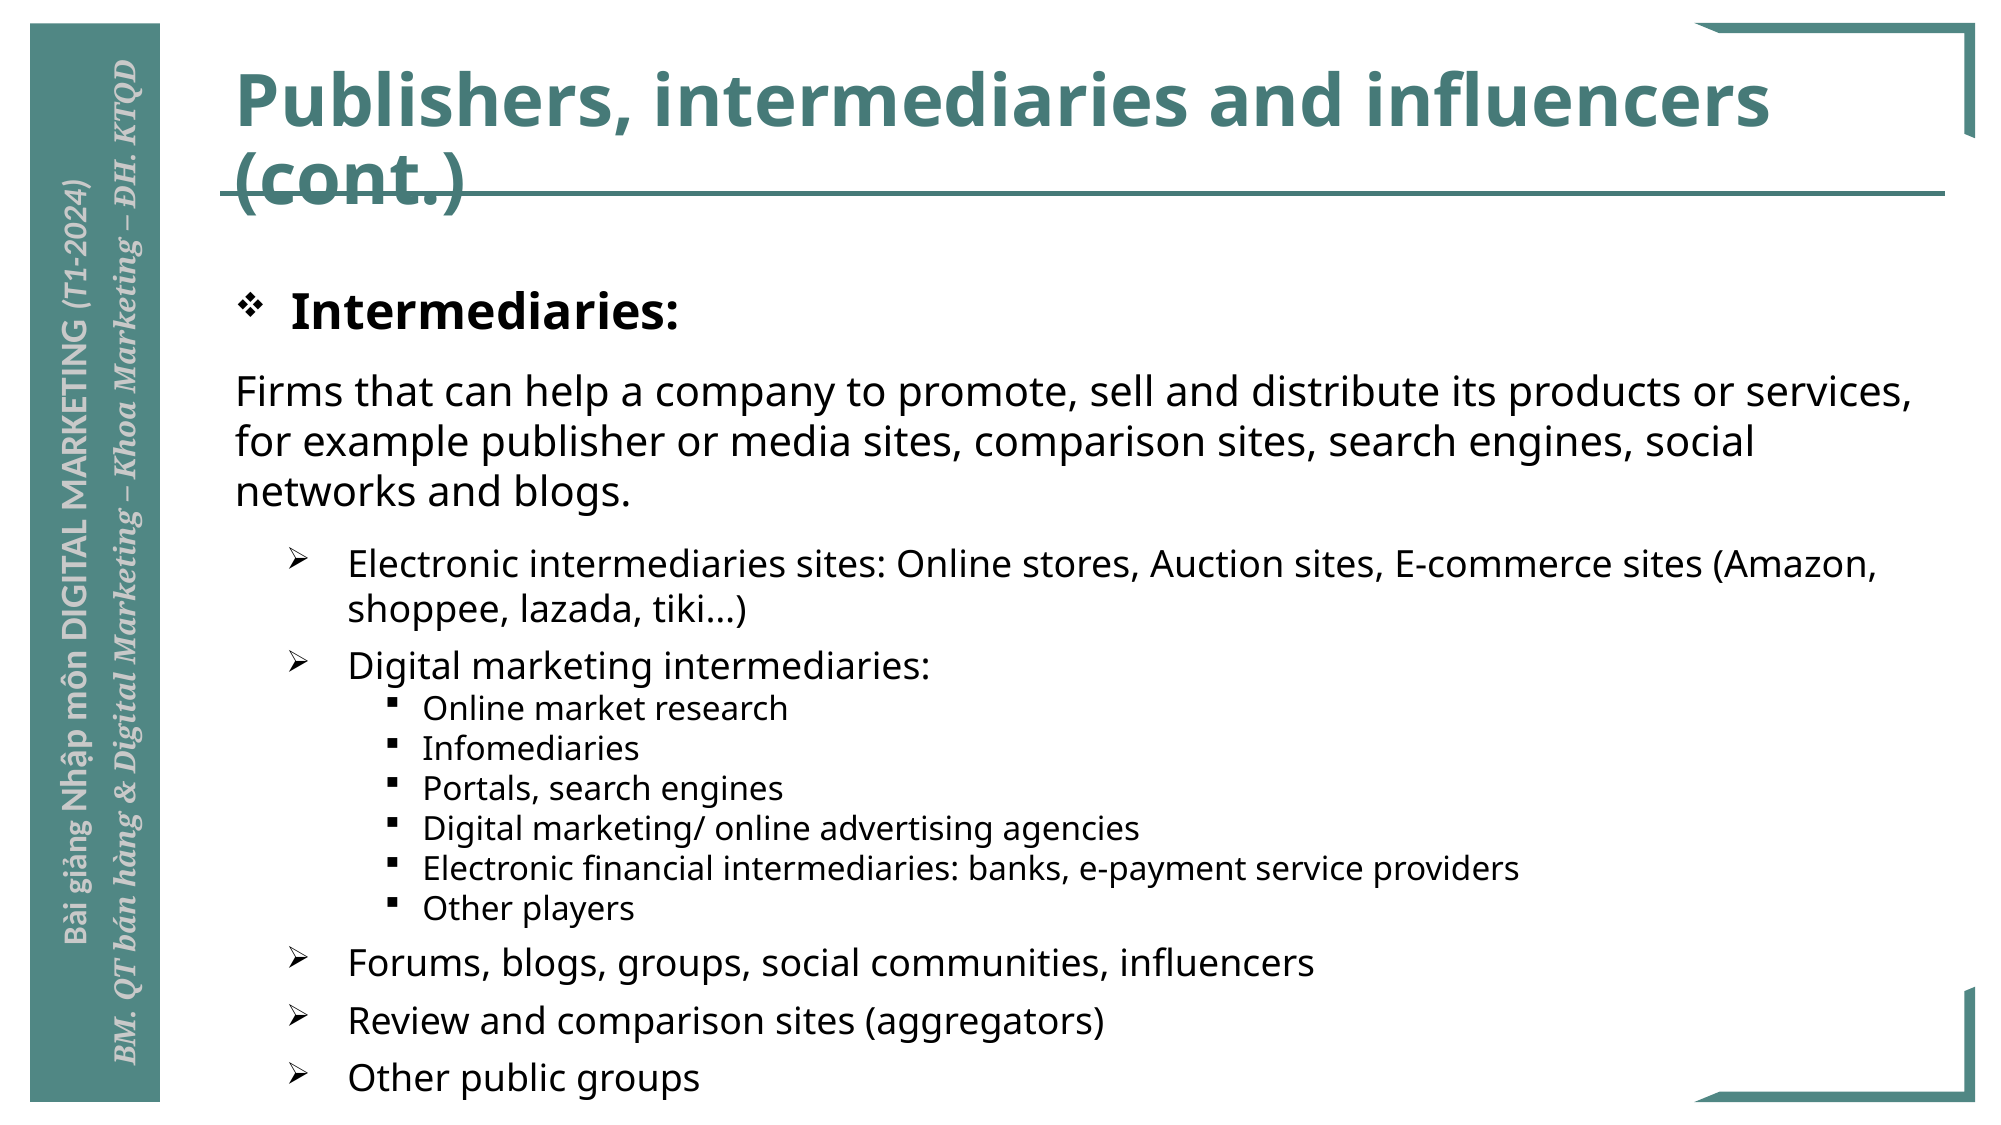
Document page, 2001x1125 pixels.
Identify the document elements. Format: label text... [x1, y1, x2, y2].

title Publishers, intermediaries and influencers (cont.) [220, 55, 1946, 229]
list Intermediaries: Firms that can help a company to promote, sell and distribute its products or services, for example publisher or media sites, comparison sites, search engines, social networks and blogs. Electronic intermediaries sites: Online stores, Auction sites, E-commerce sites (Amazon, shoppee, lazada, tiki…) Digital marketing intermediaries: Online market research Infomediaries Portals, search engines Digital marketing/ online advertising agencies Electronic financial intermediaries: banks, e-payment service providers Other players Forums, blogs, groups, social communities, influencers Review and comparison sites (aggregators) Other public groups [220, 260, 1946, 1070]
